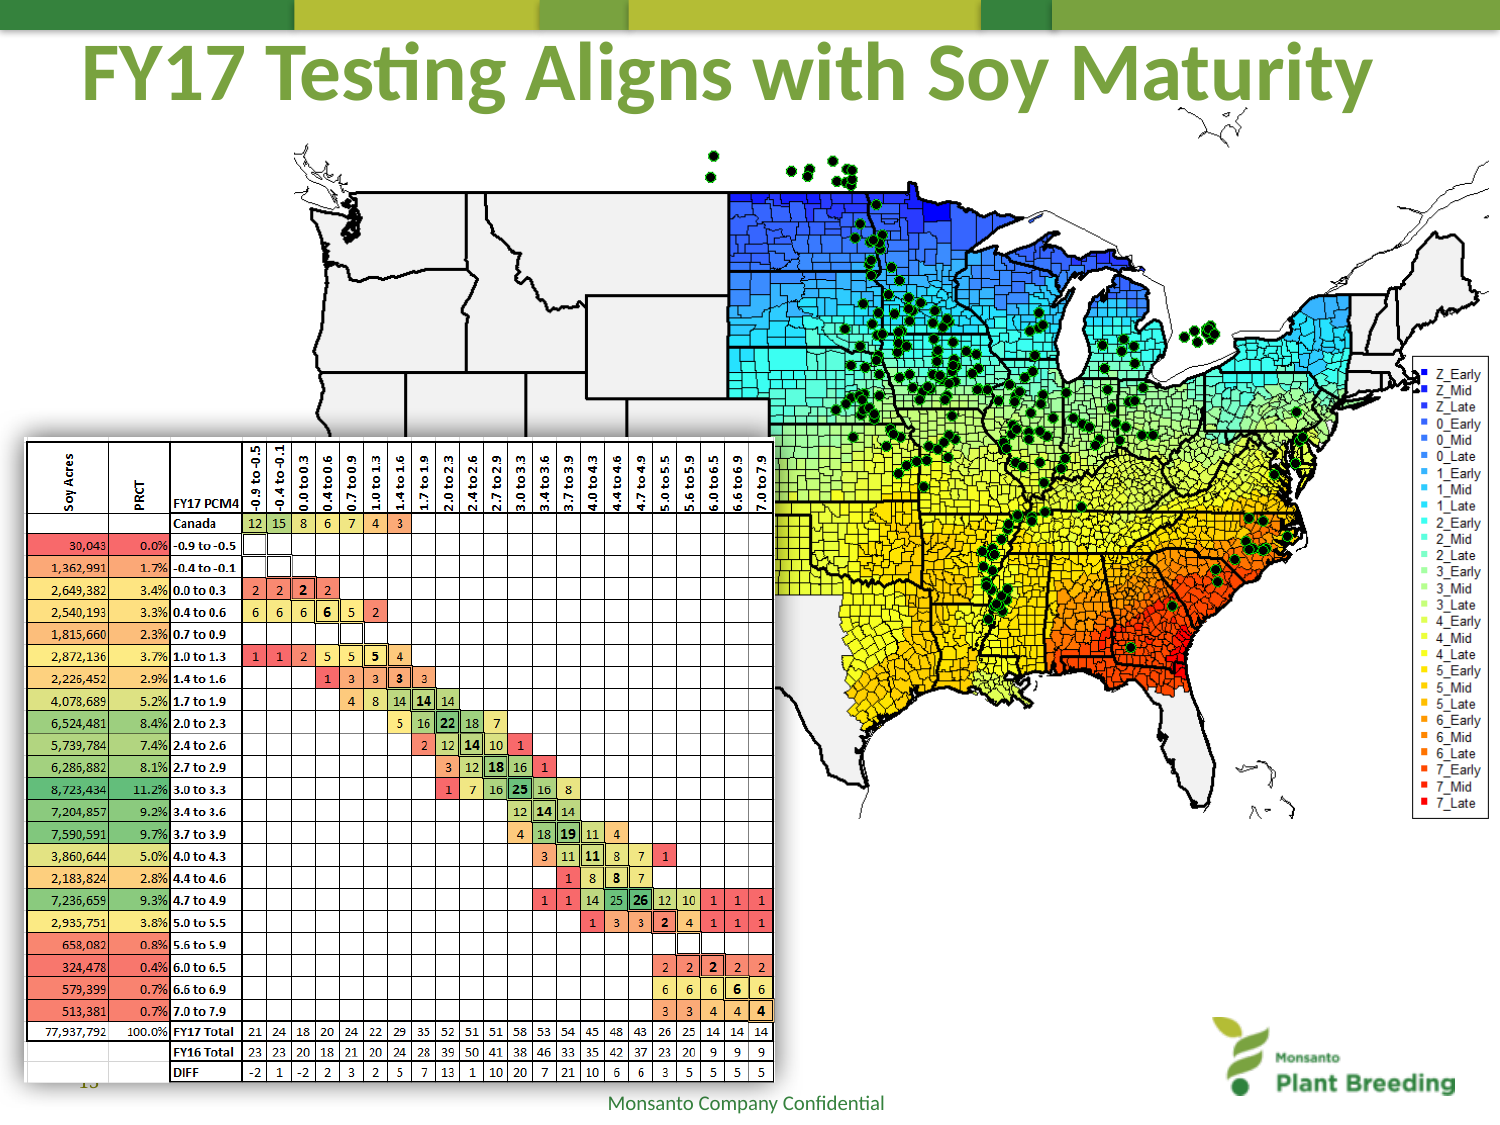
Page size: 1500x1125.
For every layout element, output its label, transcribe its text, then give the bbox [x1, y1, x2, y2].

text_box FY17 Testing Aligns with Soy Maturity [66, 24, 1450, 179]
picture [24, 96, 1500, 1083]
picture [1212, 1017, 1455, 1096]
